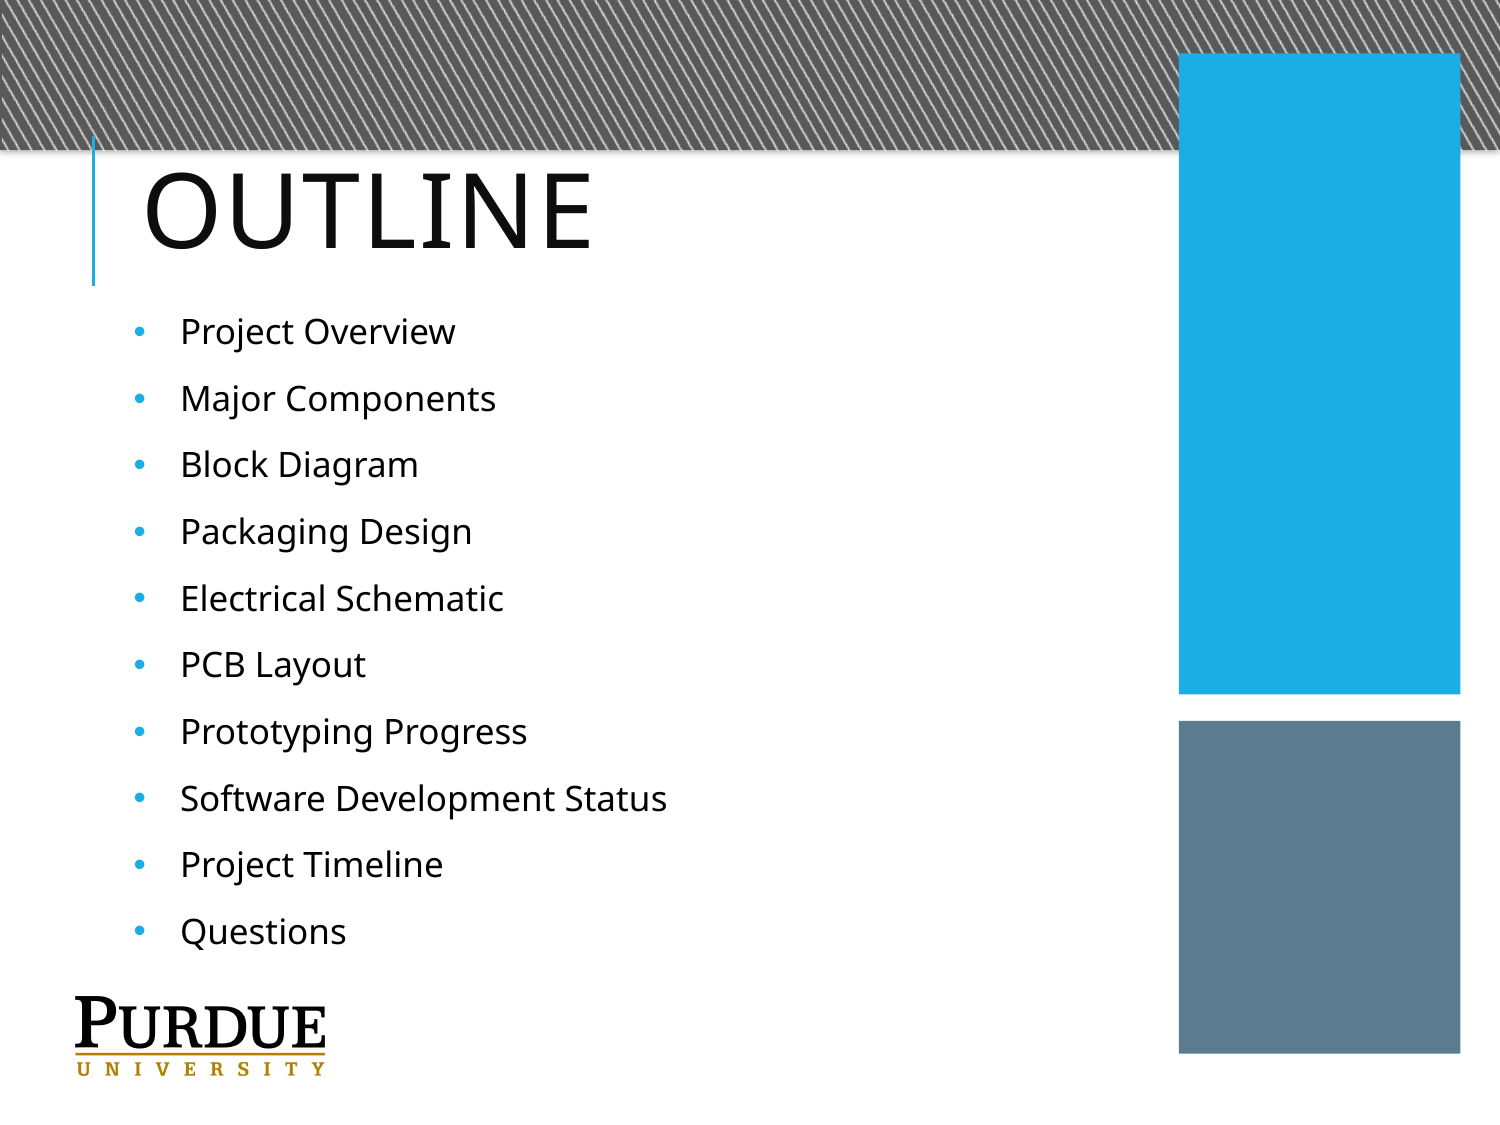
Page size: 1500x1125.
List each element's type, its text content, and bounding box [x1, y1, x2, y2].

picture [75, 996, 325, 1076]
text_box [1178, 52, 1462, 696]
text_box [1178, 720, 1462, 1055]
list Project Overview Major Components Block Diagram Packaging Design Electrical Schematic PCB Layout Prototyping Progress Software Development Status Project Timeline Questions [126, 306, 1113, 967]
title Outline [126, 96, 1113, 306]
